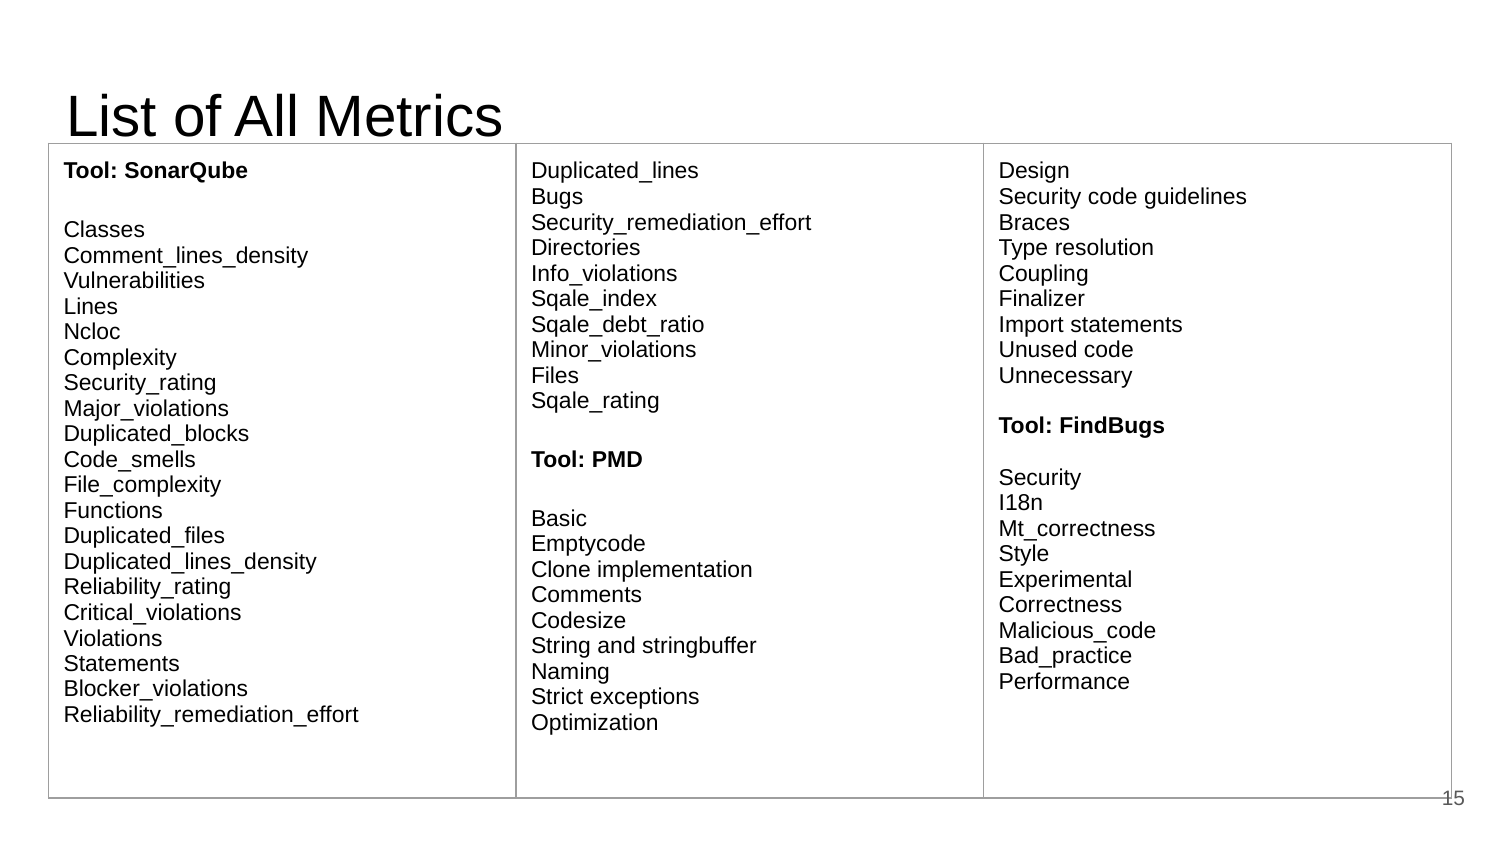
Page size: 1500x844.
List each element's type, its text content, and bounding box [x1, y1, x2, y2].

title List of All Metrics [51, 63, 1449, 158]
table_header Tool: SonarQube Classes Comment_lines_density Vulnerabilities Lines Ncloc Complexity Security_rating Major_violations Duplicated_blocks Code_smells File_complexity Functions Duplicated_files Duplicated_lines_density Reliability_rating Critical_violations Violations Statements Blocker_violations Reliability_remediation_effort [49, 144, 515, 797]
table_header Design Security code guidelines Braces Type resolution Coupling Finalizer Import statements Unused code Unnecessary Tool: FindBugs Security I18n Mt_correctness Style Experimental Correctness Malicious_code Bad_practice Performance [984, 144, 1451, 797]
table_header Duplicated_lines Bugs Security_remediation_effort Directories Info_violations Sqale_index Sqale_debt_ratio Minor_violations Files Sqale_rating Tool: PMD Basic Emptycode Clone implementation Comments Codesize String and stringbuffer Naming Strict exceptions Optimization [517, 158, 983, 797]
slide_number 15 [1389, 764, 1480, 830]
